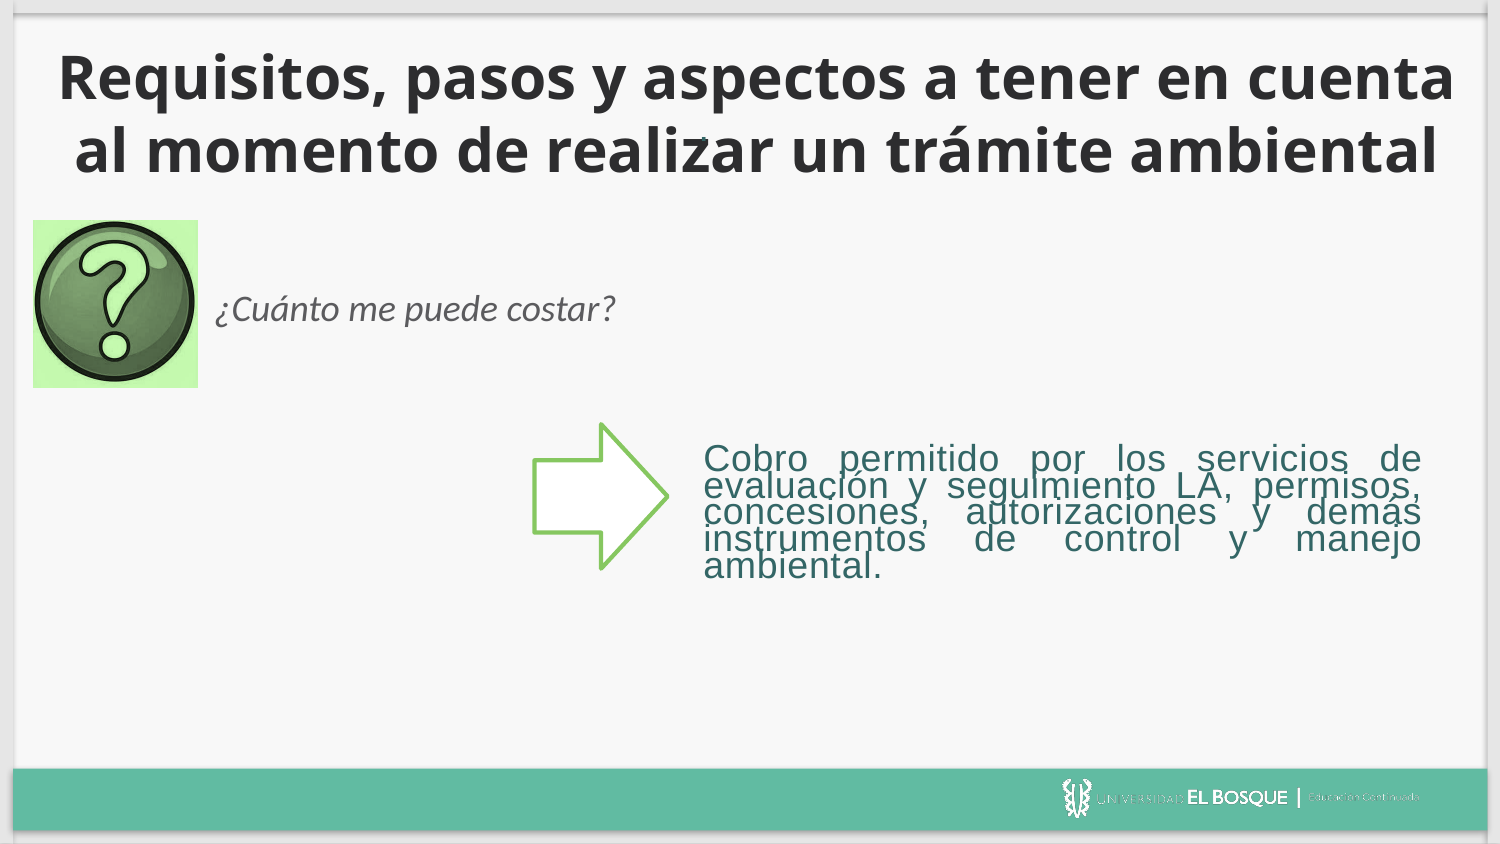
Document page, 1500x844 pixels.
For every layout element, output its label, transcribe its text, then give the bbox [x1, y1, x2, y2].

picture [32, 220, 198, 388]
text_box ¿Cuánto me puede costar? [201, 276, 633, 337]
text_box [532, 422, 670, 571]
text_box Cobro permitido por los servicios de evaluación y seguimiento LA, permisos, concesiones, autorizaciones y demás instrumentos de control y manejo ambiental. [688, 445, 1439, 593]
text_box . [683, 115, 1434, 157]
picture [1055, 769, 1425, 827]
title Requisitos, pasos y aspectos a tener en cuenta al momento de realizar un trámite ambiental [33, 31, 1483, 164]
